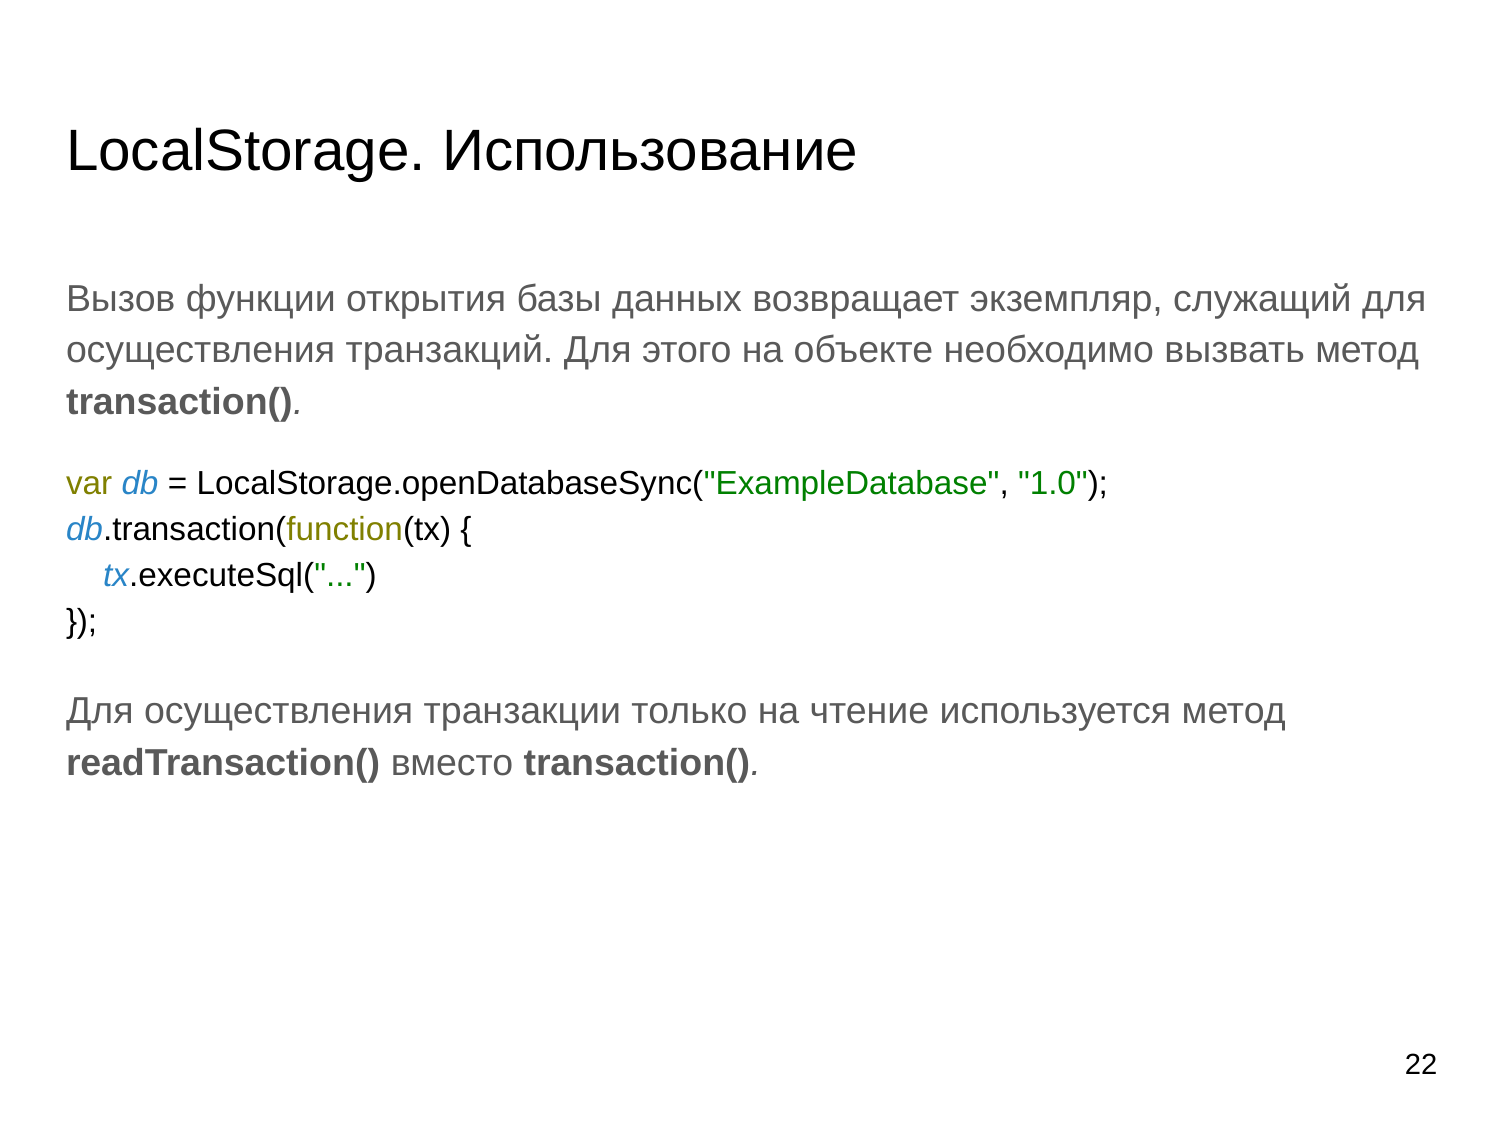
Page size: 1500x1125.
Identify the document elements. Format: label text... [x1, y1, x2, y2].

slide_number 22 [1389, 1019, 1480, 1106]
list Вызов функции открытия базы данных возвращает экземпляр, служащий для осуществления транзакций. Для этого на объекте необходимо вызвать метод transaction(). var db = LocalStorage.openDatabaseSync("ExampleDatabase", "1.0"); db.transaction(function(tx) { tx.executeSql("...") }); Для осуществления транзакции только на чтение используется метод readTransaction() вместо transaction(). [51, 252, 1449, 1000]
title LocalStorage. Использование [51, 97, 1449, 223]
